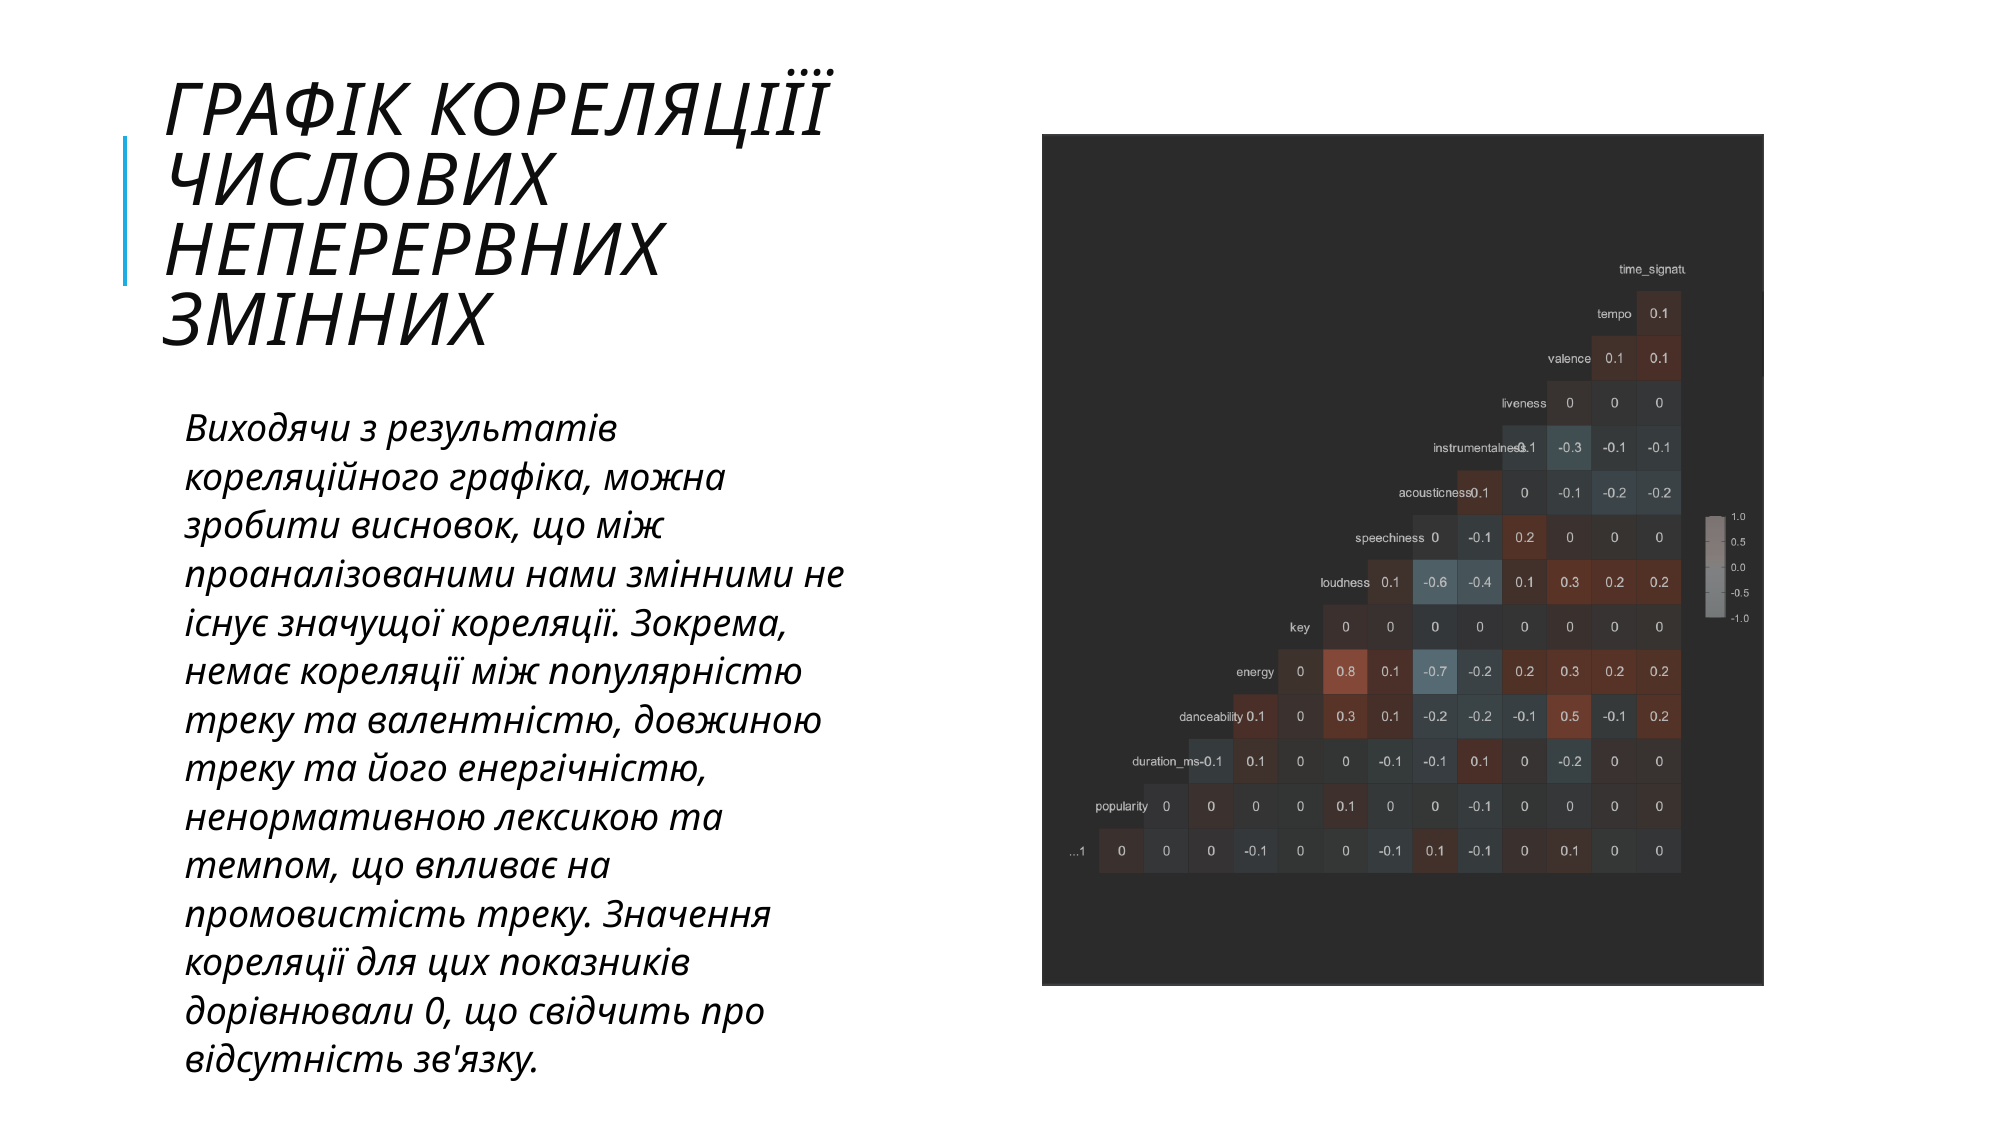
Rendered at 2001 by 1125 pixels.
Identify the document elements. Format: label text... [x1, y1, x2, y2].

title Графік кореляціїї числових неперервних змінних [148, 77, 980, 363]
list Виходячи з результатів кореляційного графіка, можна зробити висновок, що між проаналізованими нами змінними не існує значущої кореляції. Зокрема, немає кореляції між популярністю треку та валентністю, довжиною треку та його енергічністю, ненормативною лексикою та темпом, що впливає на промовистість треку. Значення кореляції для цих показників дорівнювали 0, що свідчить про відсутність зв'язку. [169, 393, 890, 986]
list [1042, 134, 1764, 986]
